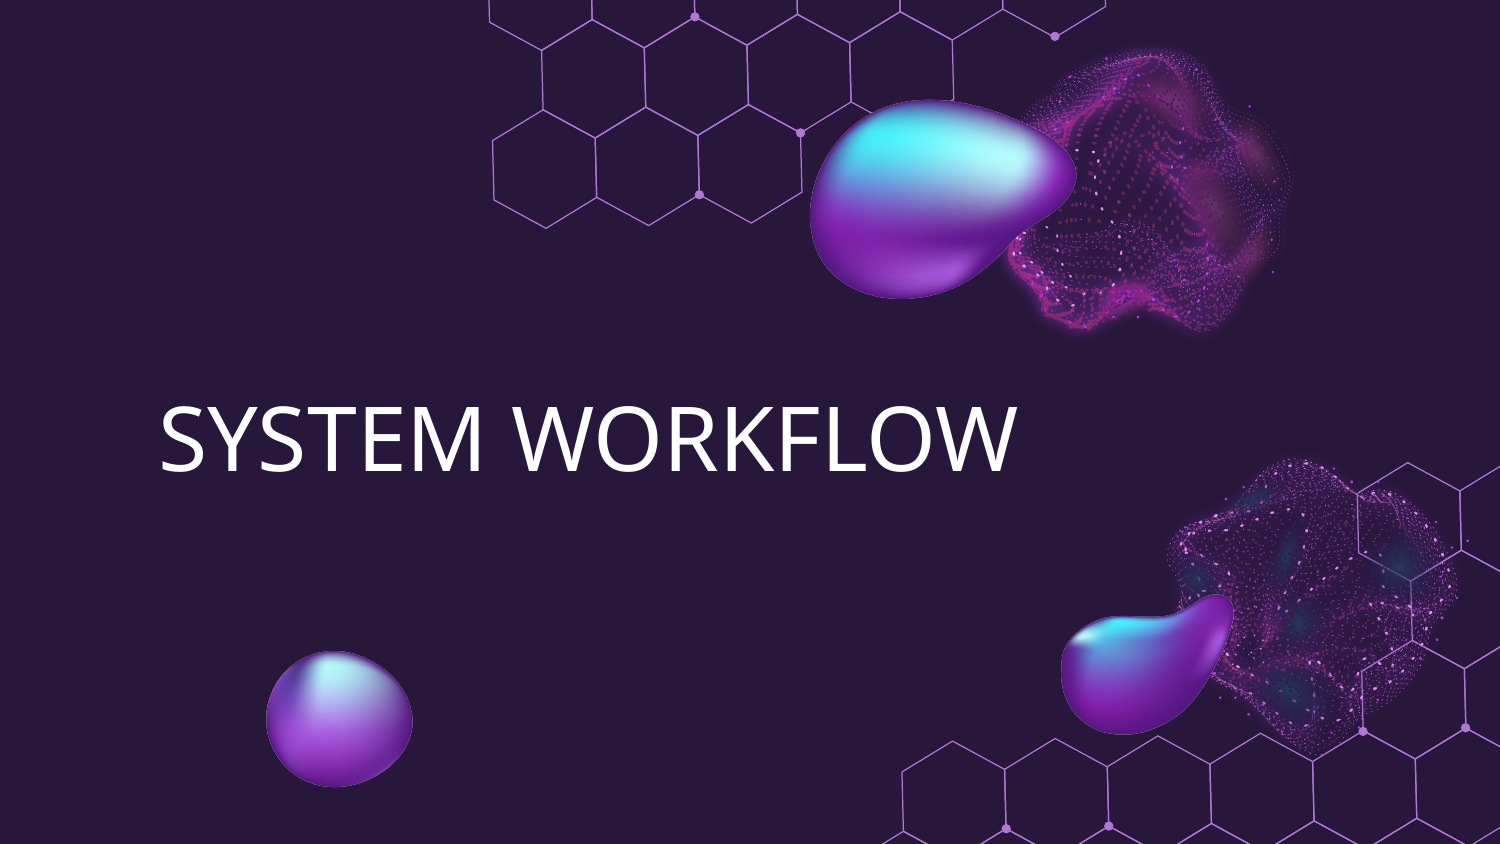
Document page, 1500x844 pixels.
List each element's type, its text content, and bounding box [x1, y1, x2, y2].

picture [245, 630, 433, 812]
picture [1040, 440, 1500, 803]
picture [778, 41, 1306, 356]
title SYSTEM WORKFLOW [143, 366, 1350, 505]
